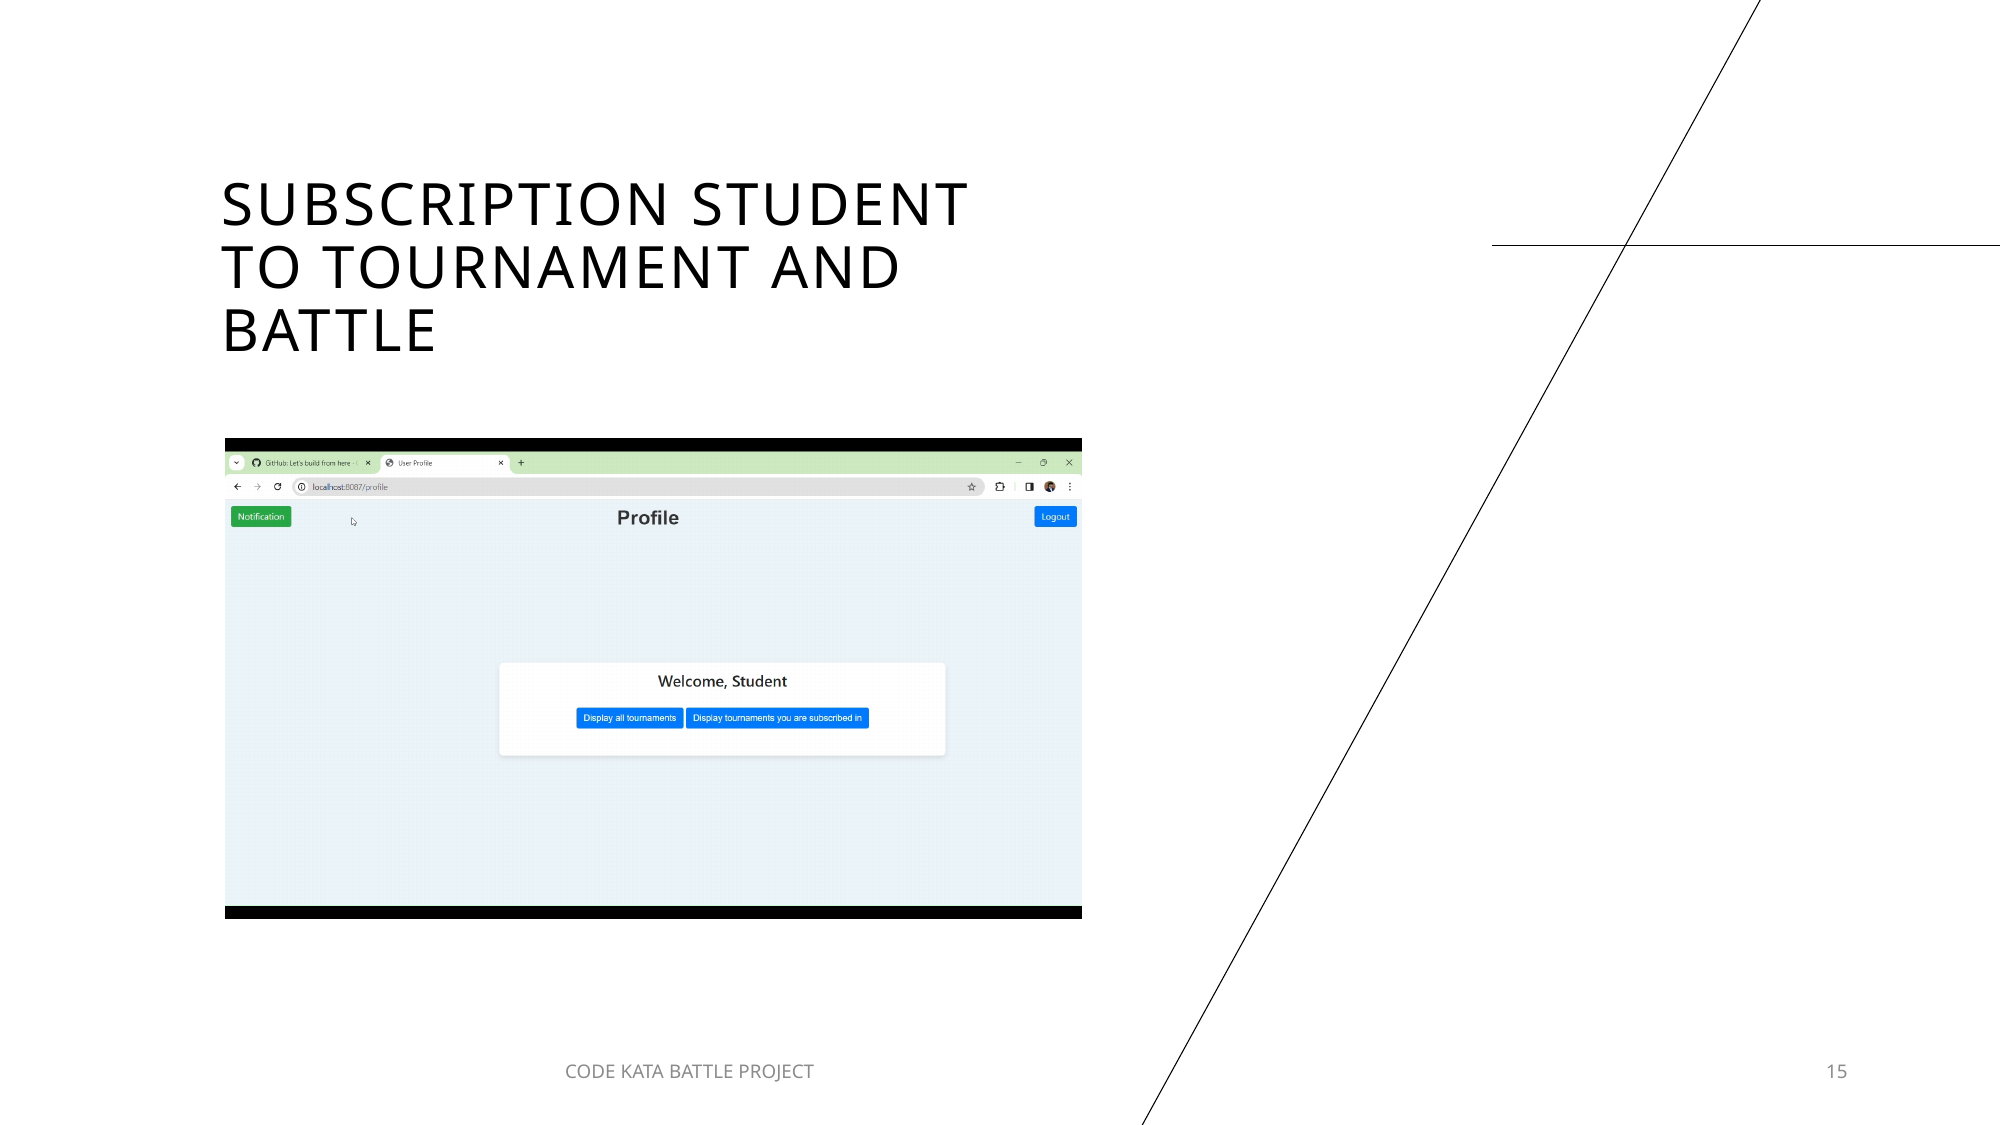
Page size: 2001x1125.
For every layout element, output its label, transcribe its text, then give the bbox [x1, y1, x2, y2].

footer CODE KATA BATTLE PROJECT [404, 1042, 975, 1103]
title SUBSCRIPTION STUDENT TO TOURNAMENT AND BATTLE [206, 173, 1046, 372]
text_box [224, 437, 1082, 920]
slide_number 15 [1412, 1042, 1863, 1103]
